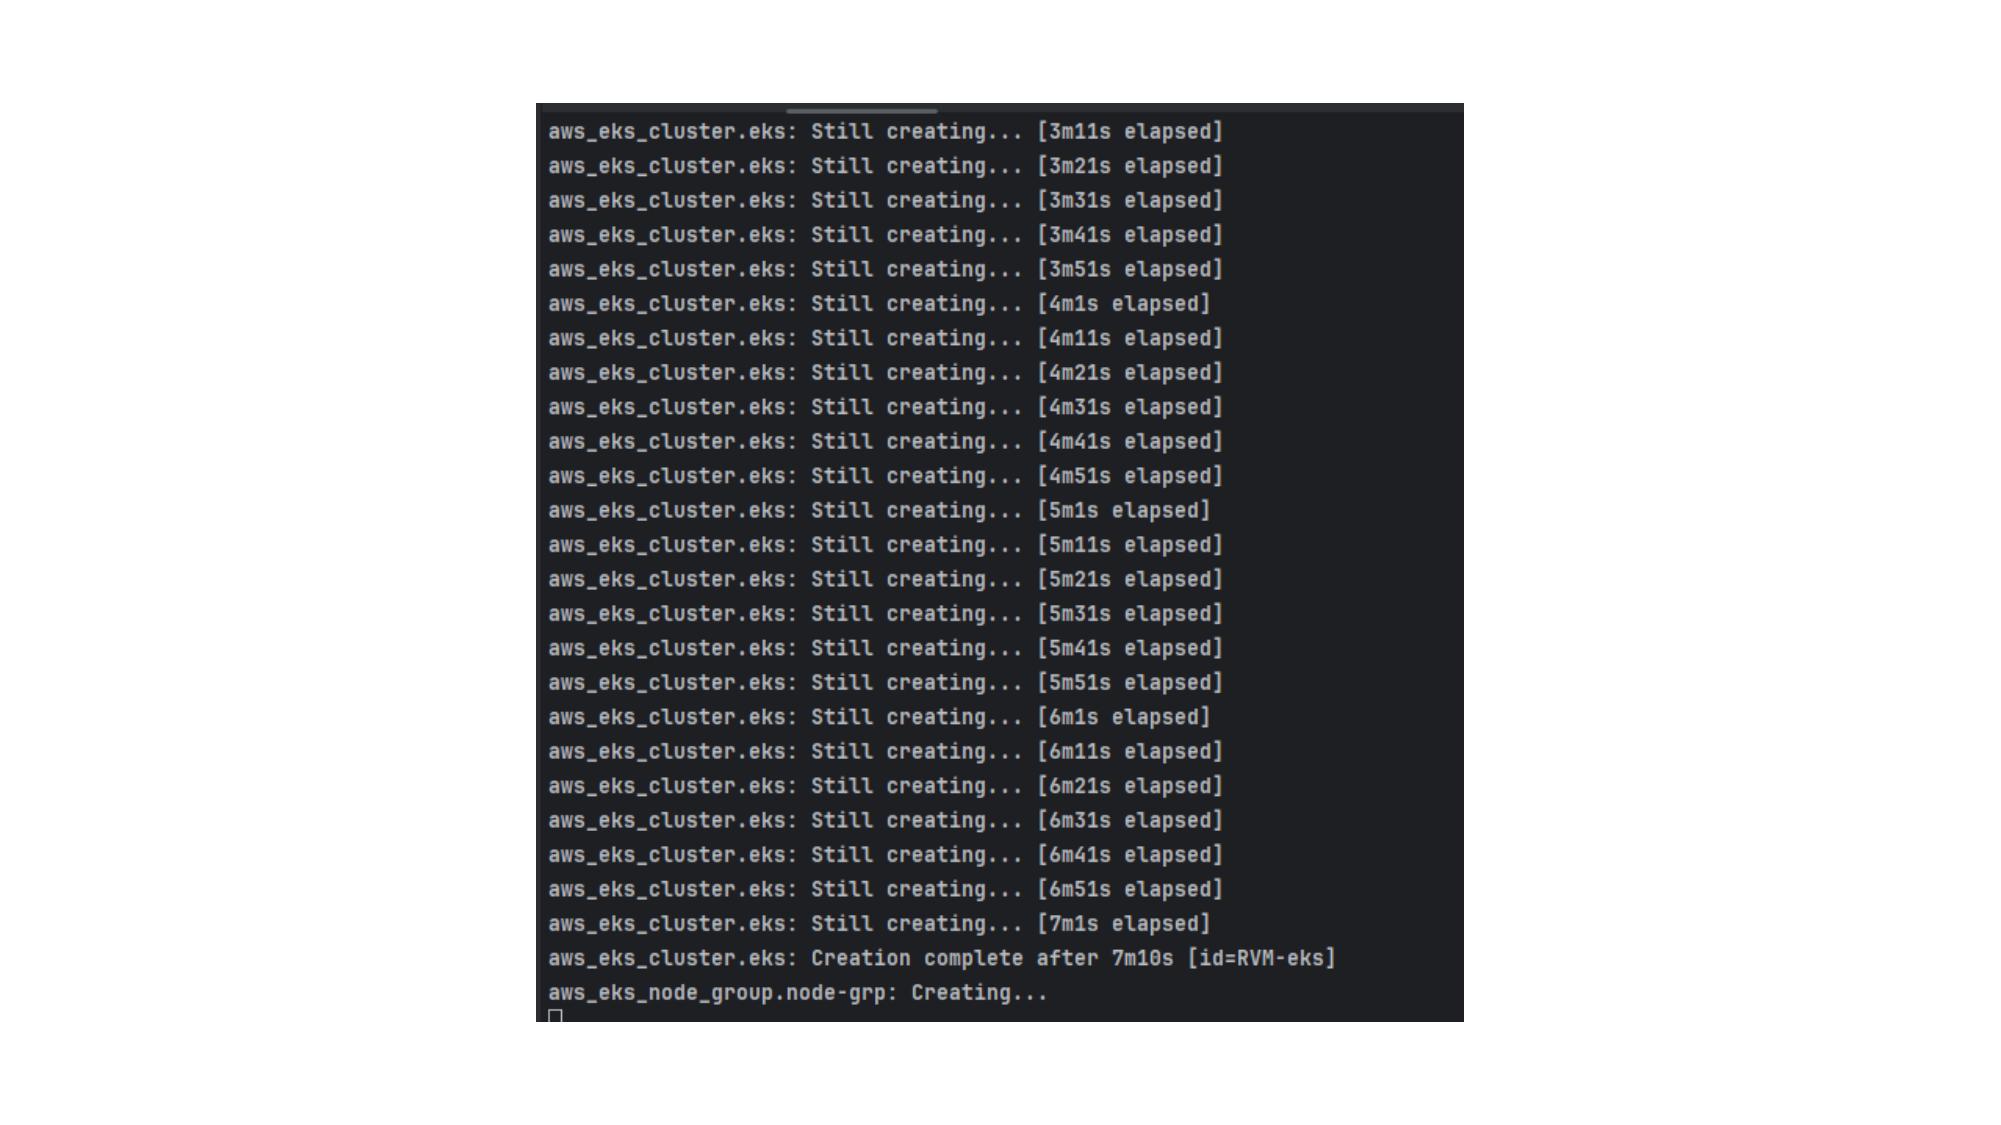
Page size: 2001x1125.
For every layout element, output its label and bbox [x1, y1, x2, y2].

picture [536, 103, 1464, 1022]
